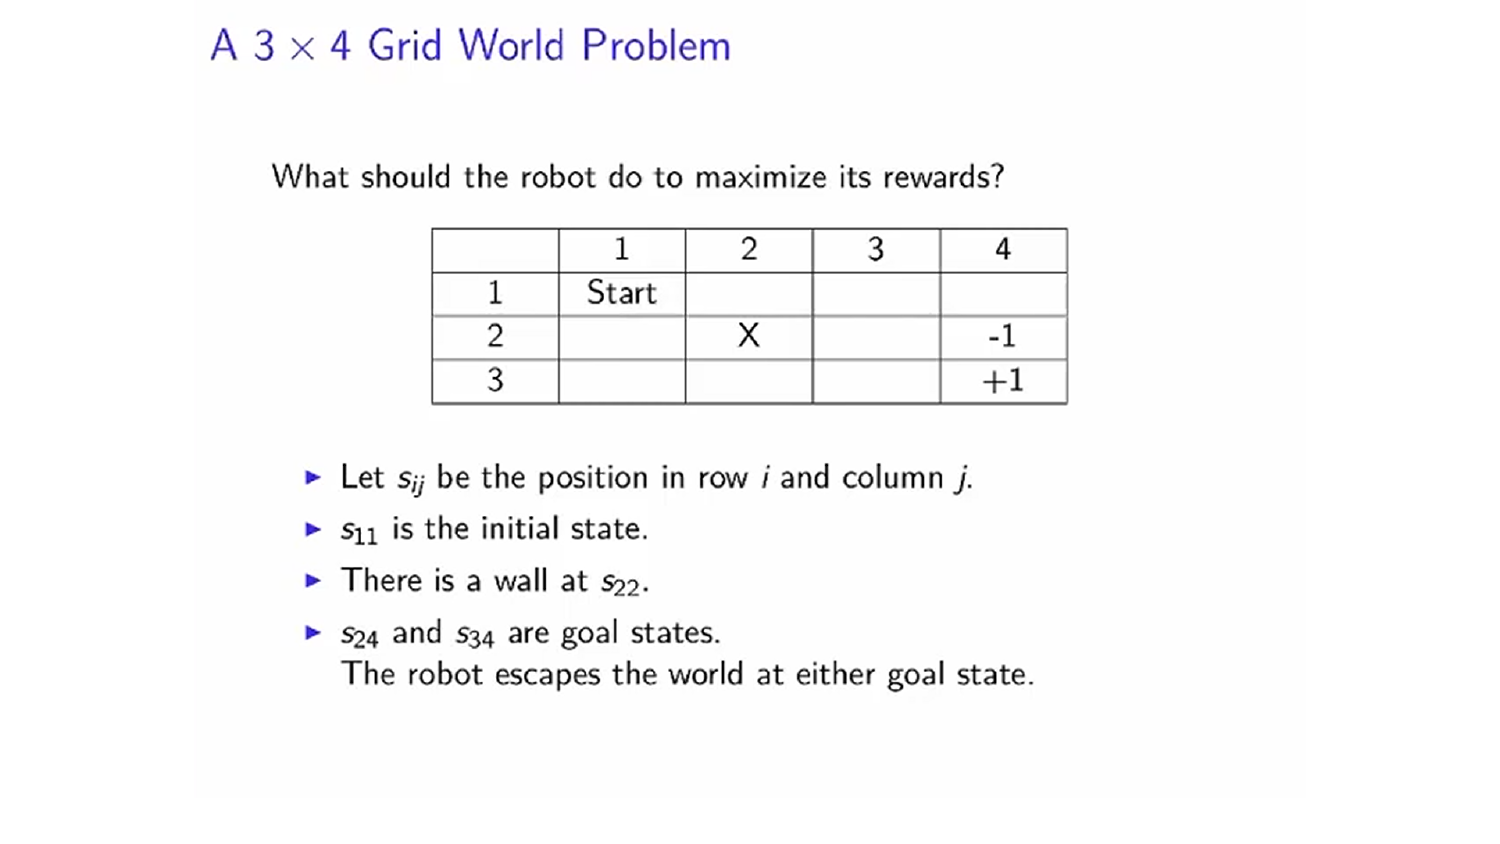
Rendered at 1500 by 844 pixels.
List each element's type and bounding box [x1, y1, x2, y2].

text_box [0, 0, 1500, 844]
